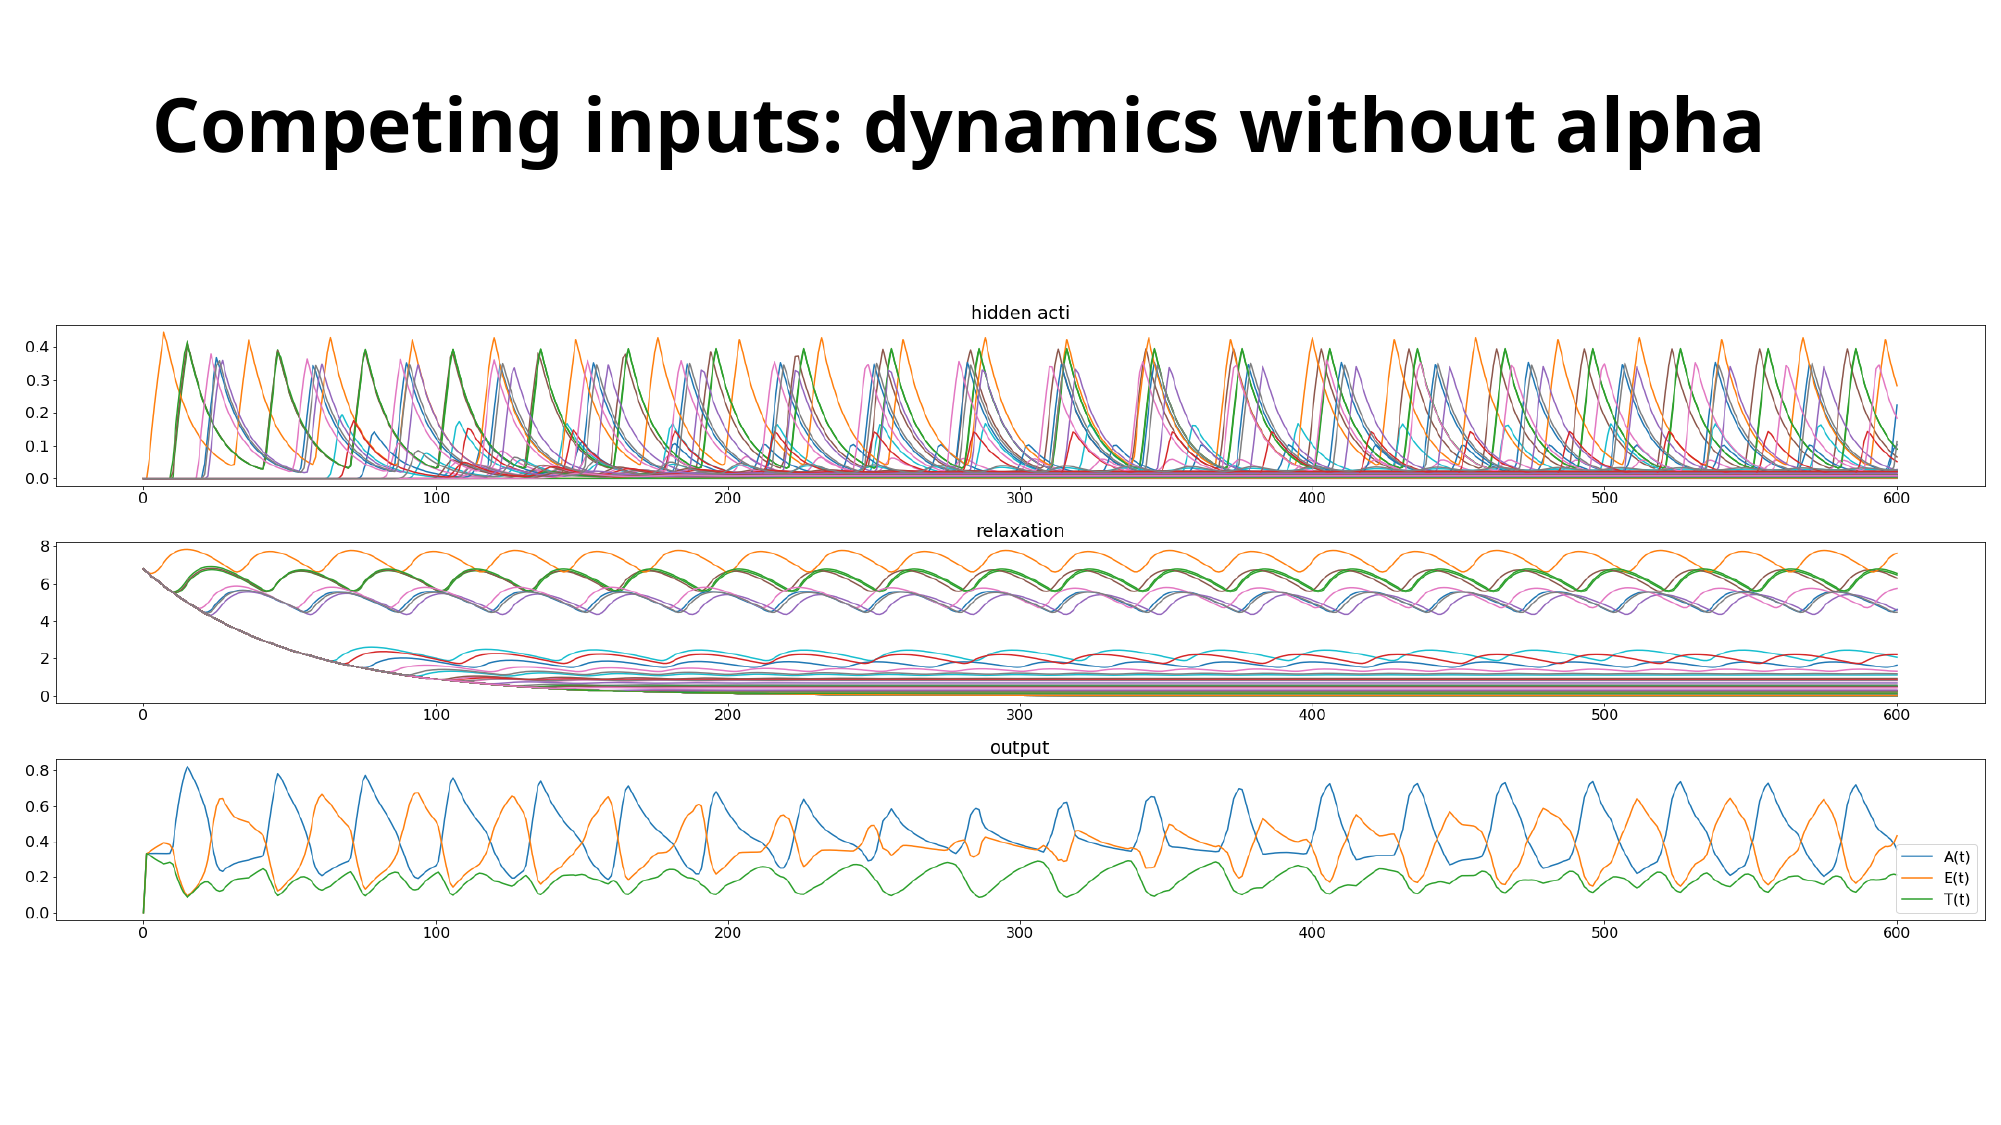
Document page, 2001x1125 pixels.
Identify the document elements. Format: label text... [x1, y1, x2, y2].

title Competing inputs: dynamics without alpha [137, 59, 1863, 197]
picture [0, 289, 2000, 956]
